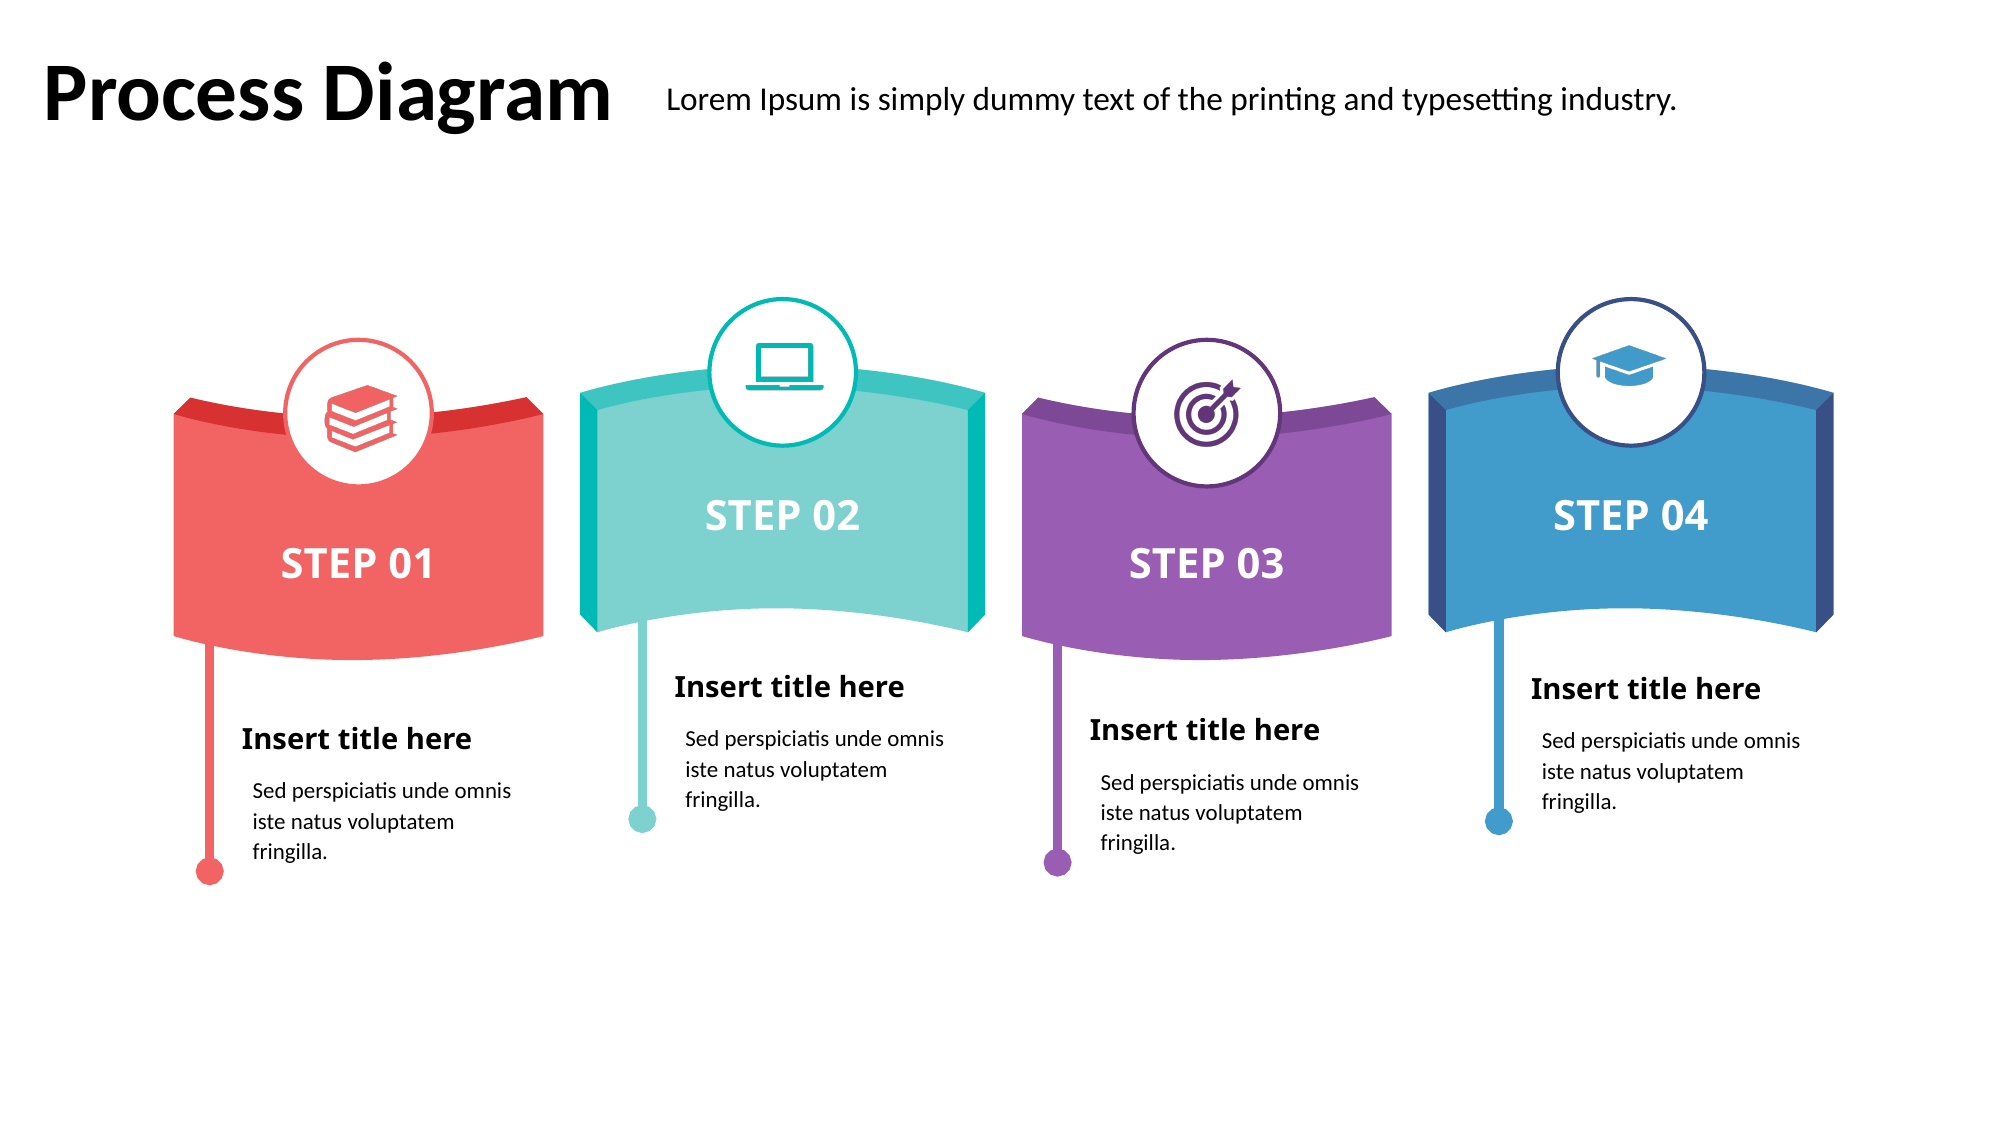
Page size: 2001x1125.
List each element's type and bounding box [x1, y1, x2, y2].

picture [1588, 325, 1670, 406]
picture [320, 378, 402, 460]
text_box [227, 712, 488, 763]
picture [1167, 372, 1248, 454]
text_box [1075, 703, 1336, 754]
text_box [1516, 662, 1777, 713]
picture [744, 326, 825, 407]
text_box [1021, 338, 1392, 863]
text_box [1085, 757, 1385, 863]
text_box [580, 298, 986, 820]
text_box [1527, 715, 1826, 822]
text_box [29, 29, 629, 145]
text_box [659, 660, 921, 711]
text_box [1428, 298, 1834, 822]
text_box [237, 766, 537, 872]
text_box [173, 338, 544, 872]
text_box [651, 69, 1694, 125]
text_box [670, 713, 969, 820]
